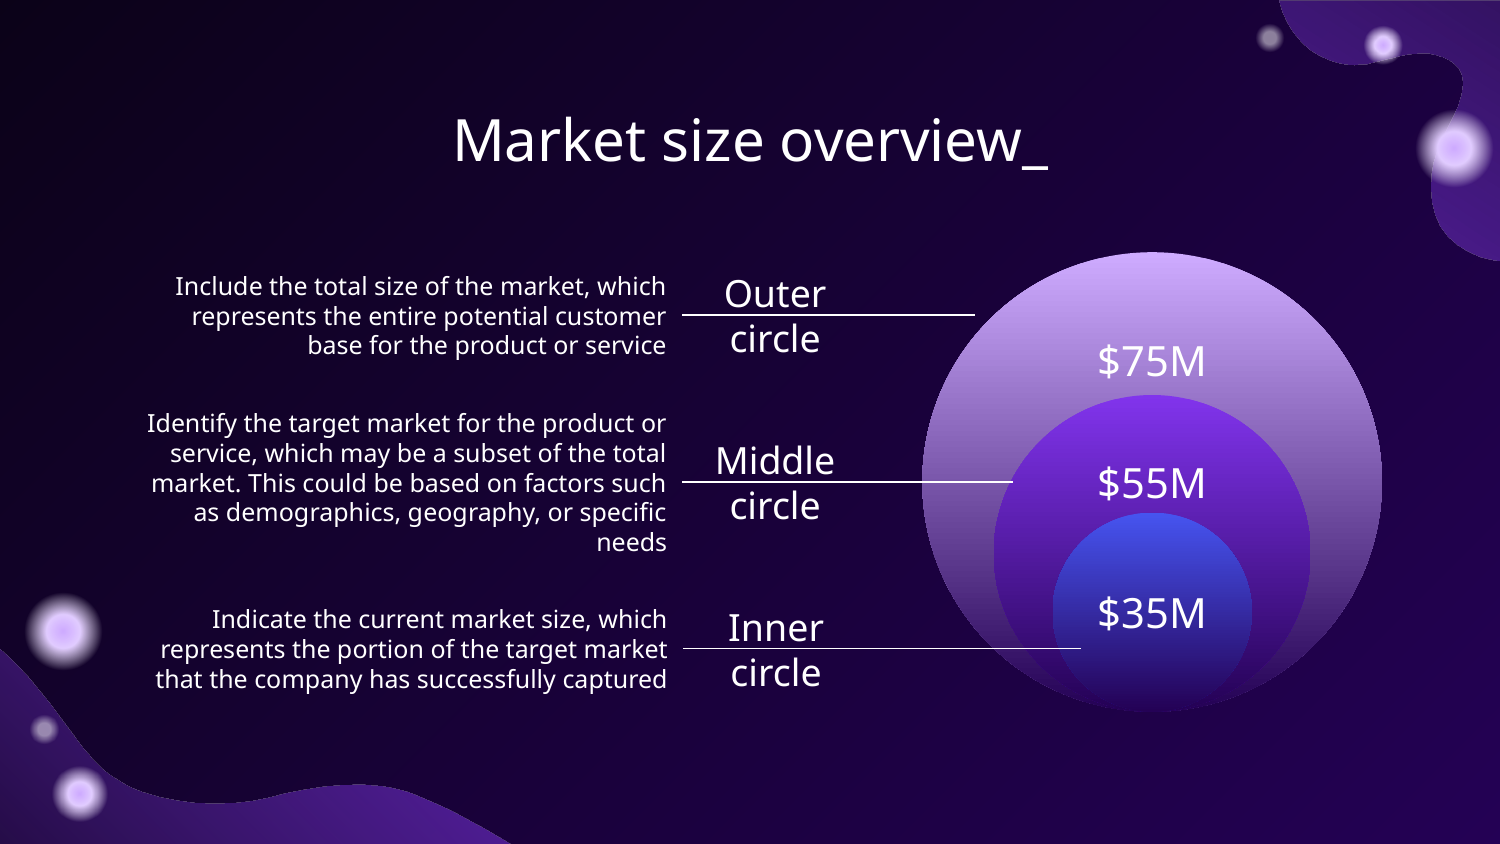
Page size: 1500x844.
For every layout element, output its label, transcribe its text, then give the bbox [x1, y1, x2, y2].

text_box Middle circle [682, 483, 869, 549]
text_box Middle circle [682, 414, 869, 481]
title Market size overview_ [118, 88, 1382, 183]
text_box $55M [993, 395, 1311, 711]
text_box Outer circle [682, 316, 869, 383]
text_box Inner circle [683, 581, 870, 648]
text_box Outer circle [682, 248, 869, 314]
text_box Include the total size of the market, which represents the entire potential customer base for the product or service [116, 248, 682, 383]
text_box $75M [922, 252, 1382, 710]
text_box Inner circle [683, 649, 870, 716]
text_box Identify the target market for the product or service, which may be a subset of the total market. This could be based on factors such as demographics, geography, or specific needs [116, 414, 682, 549]
text_box $35M [1052, 512, 1252, 712]
text_box Indicate the current market size, which represents the portion of the target market that the company has successfully captured [118, 581, 683, 716]
